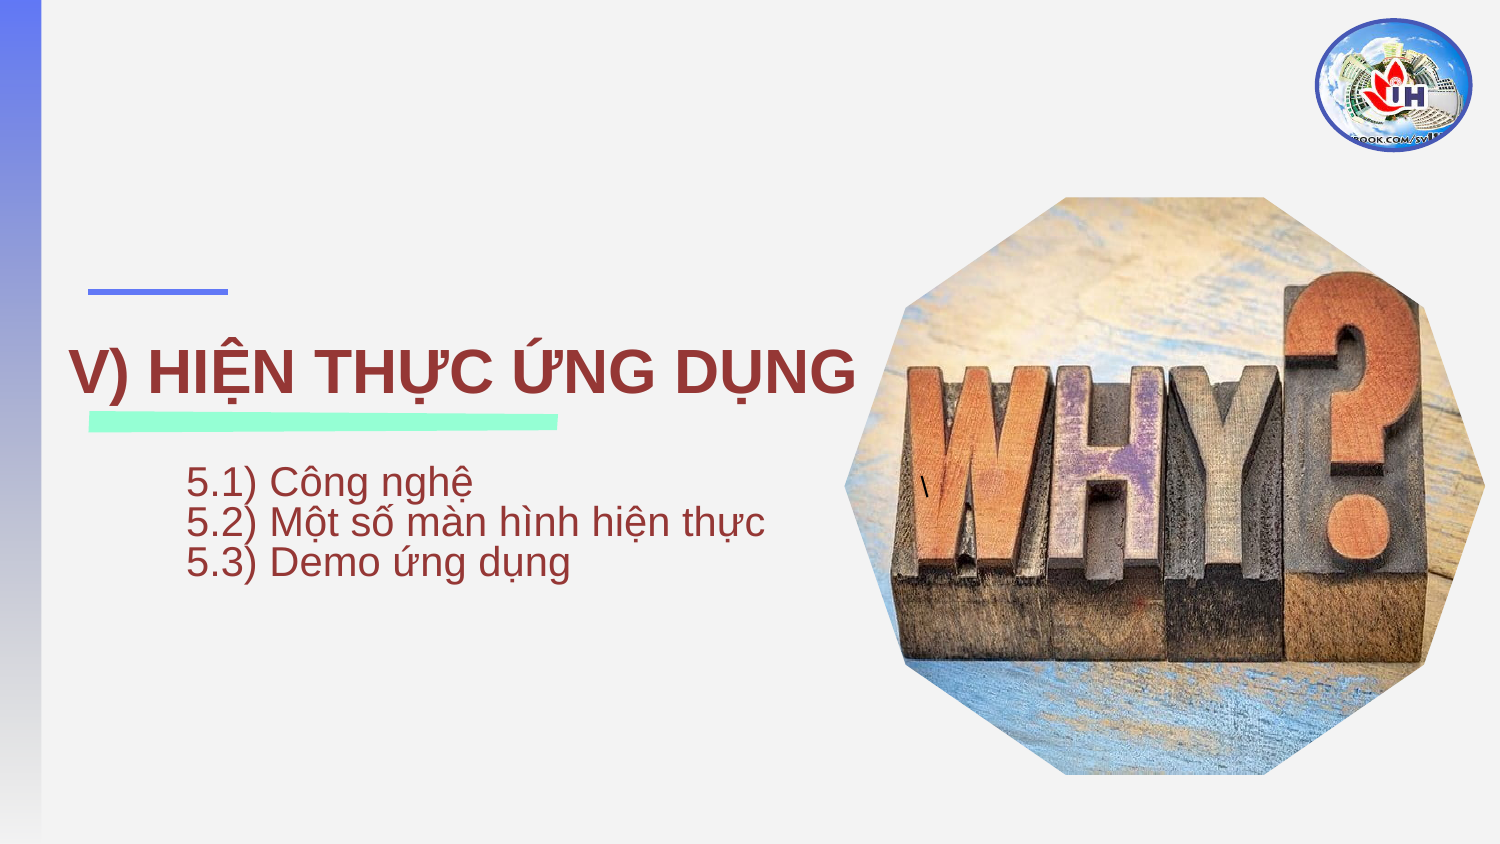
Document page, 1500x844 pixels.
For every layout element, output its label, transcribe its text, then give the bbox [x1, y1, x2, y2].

title V) HIỆN THỰC ỨNG DỤNG [53, 315, 1004, 394]
text_box \ [844, 197, 1486, 775]
text_box [88, 411, 559, 433]
text_box [1314, 18, 1473, 153]
text_box 5.1) Công nghệ 5.2) Một số màn hình hiện thực 5.3) Demo ứng dụng [171, 449, 817, 646]
